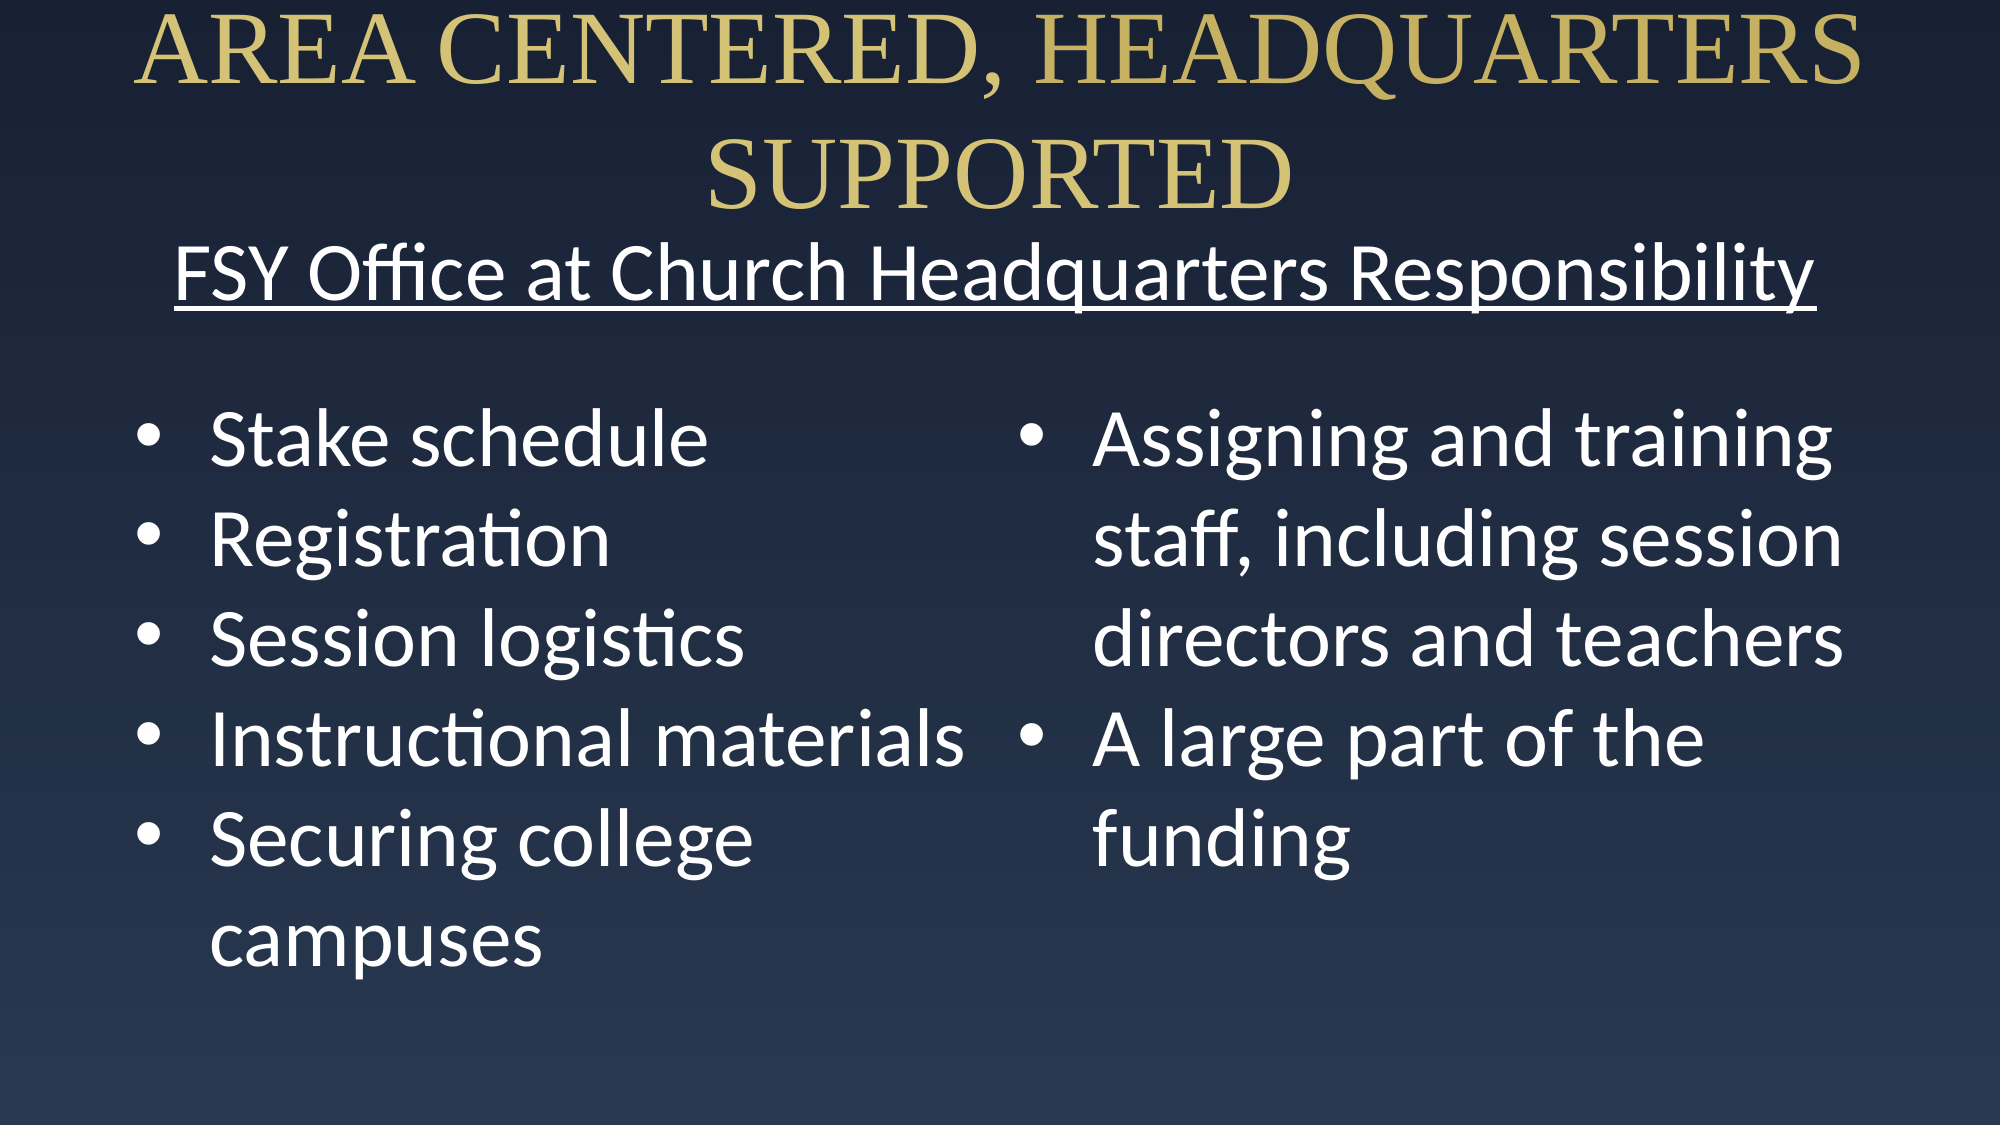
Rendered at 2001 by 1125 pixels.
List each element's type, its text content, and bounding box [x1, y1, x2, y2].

list FSY Office at Church Headquarters Responsibility [116, 209, 1874, 1008]
text_box Area Centered, Headquarters Supported [0, 59, 2000, 149]
text_box Stake schedule Registration Session logistics Instructional materials Securing college campuses [119, 375, 1000, 991]
text_box Assigning and training staff, including session directors and teachers A large part of the funding [1002, 375, 1884, 981]
